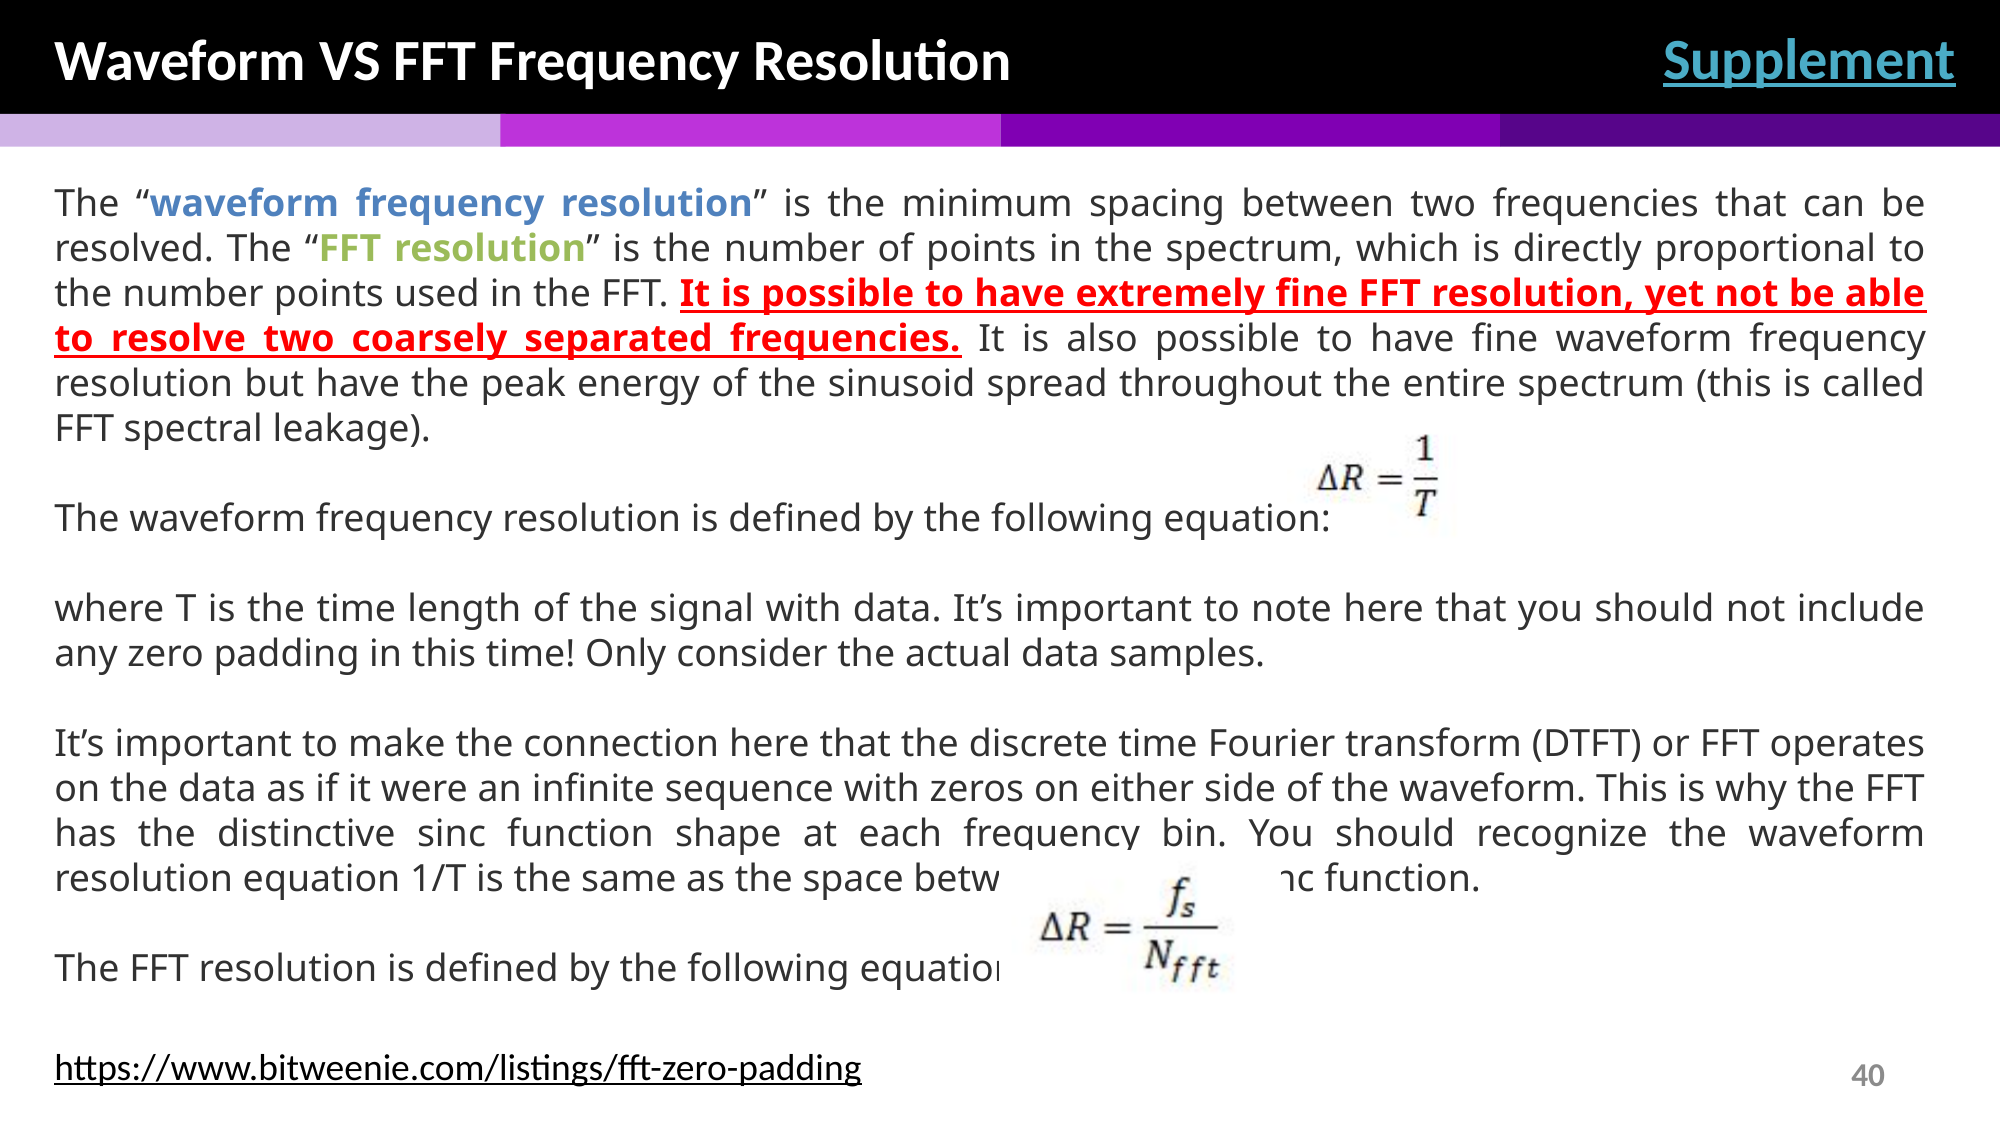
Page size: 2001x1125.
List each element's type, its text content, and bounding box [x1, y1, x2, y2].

list Waveform VS FFT Frequency Resolution [39, 1, 1964, 114]
text_box The “waveform frequency resolution” is the minimum spacing between two frequencies that can be resolved. The “FFT resolution” is the number of points in the spectrum, which is directly proportional to the number points used in the FFT. It is possible to have extremely fine FFT resolution, yet not be able to resolve two coarsely separated frequencies. It is also possible to have fine waveform frequency resolution but have the peak energy of the sinusoid spread throughout the entire spectrum (this is called FFT spectral leakage). The waveform frequency resolution is defined by the following equation: where T is the time length of the signal with data. It’s important to note here that you should not include any zero padding in this time! Only consider the actual data samples. It’s important to make the connection here that the discrete time Fourier transform (DTFT) or FFT operates on the data as if it were an infinite sequence with zeros on either side of the waveform. This is why the FFT has the distinctive sinc function shape at each frequency bin. You should recognize the waveform resolution equation 1/T is the same as the space between nulls of a sinc function. The FFT resolution is defined by the following equation: [39, 172, 1942, 1042]
picture [999, 850, 1282, 1015]
picture [1259, 374, 1510, 563]
text_box https://www.bitweenie.com/listings/fft-zero-padding [39, 1042, 1040, 1096]
text_box Supplement [1648, 13, 2000, 99]
